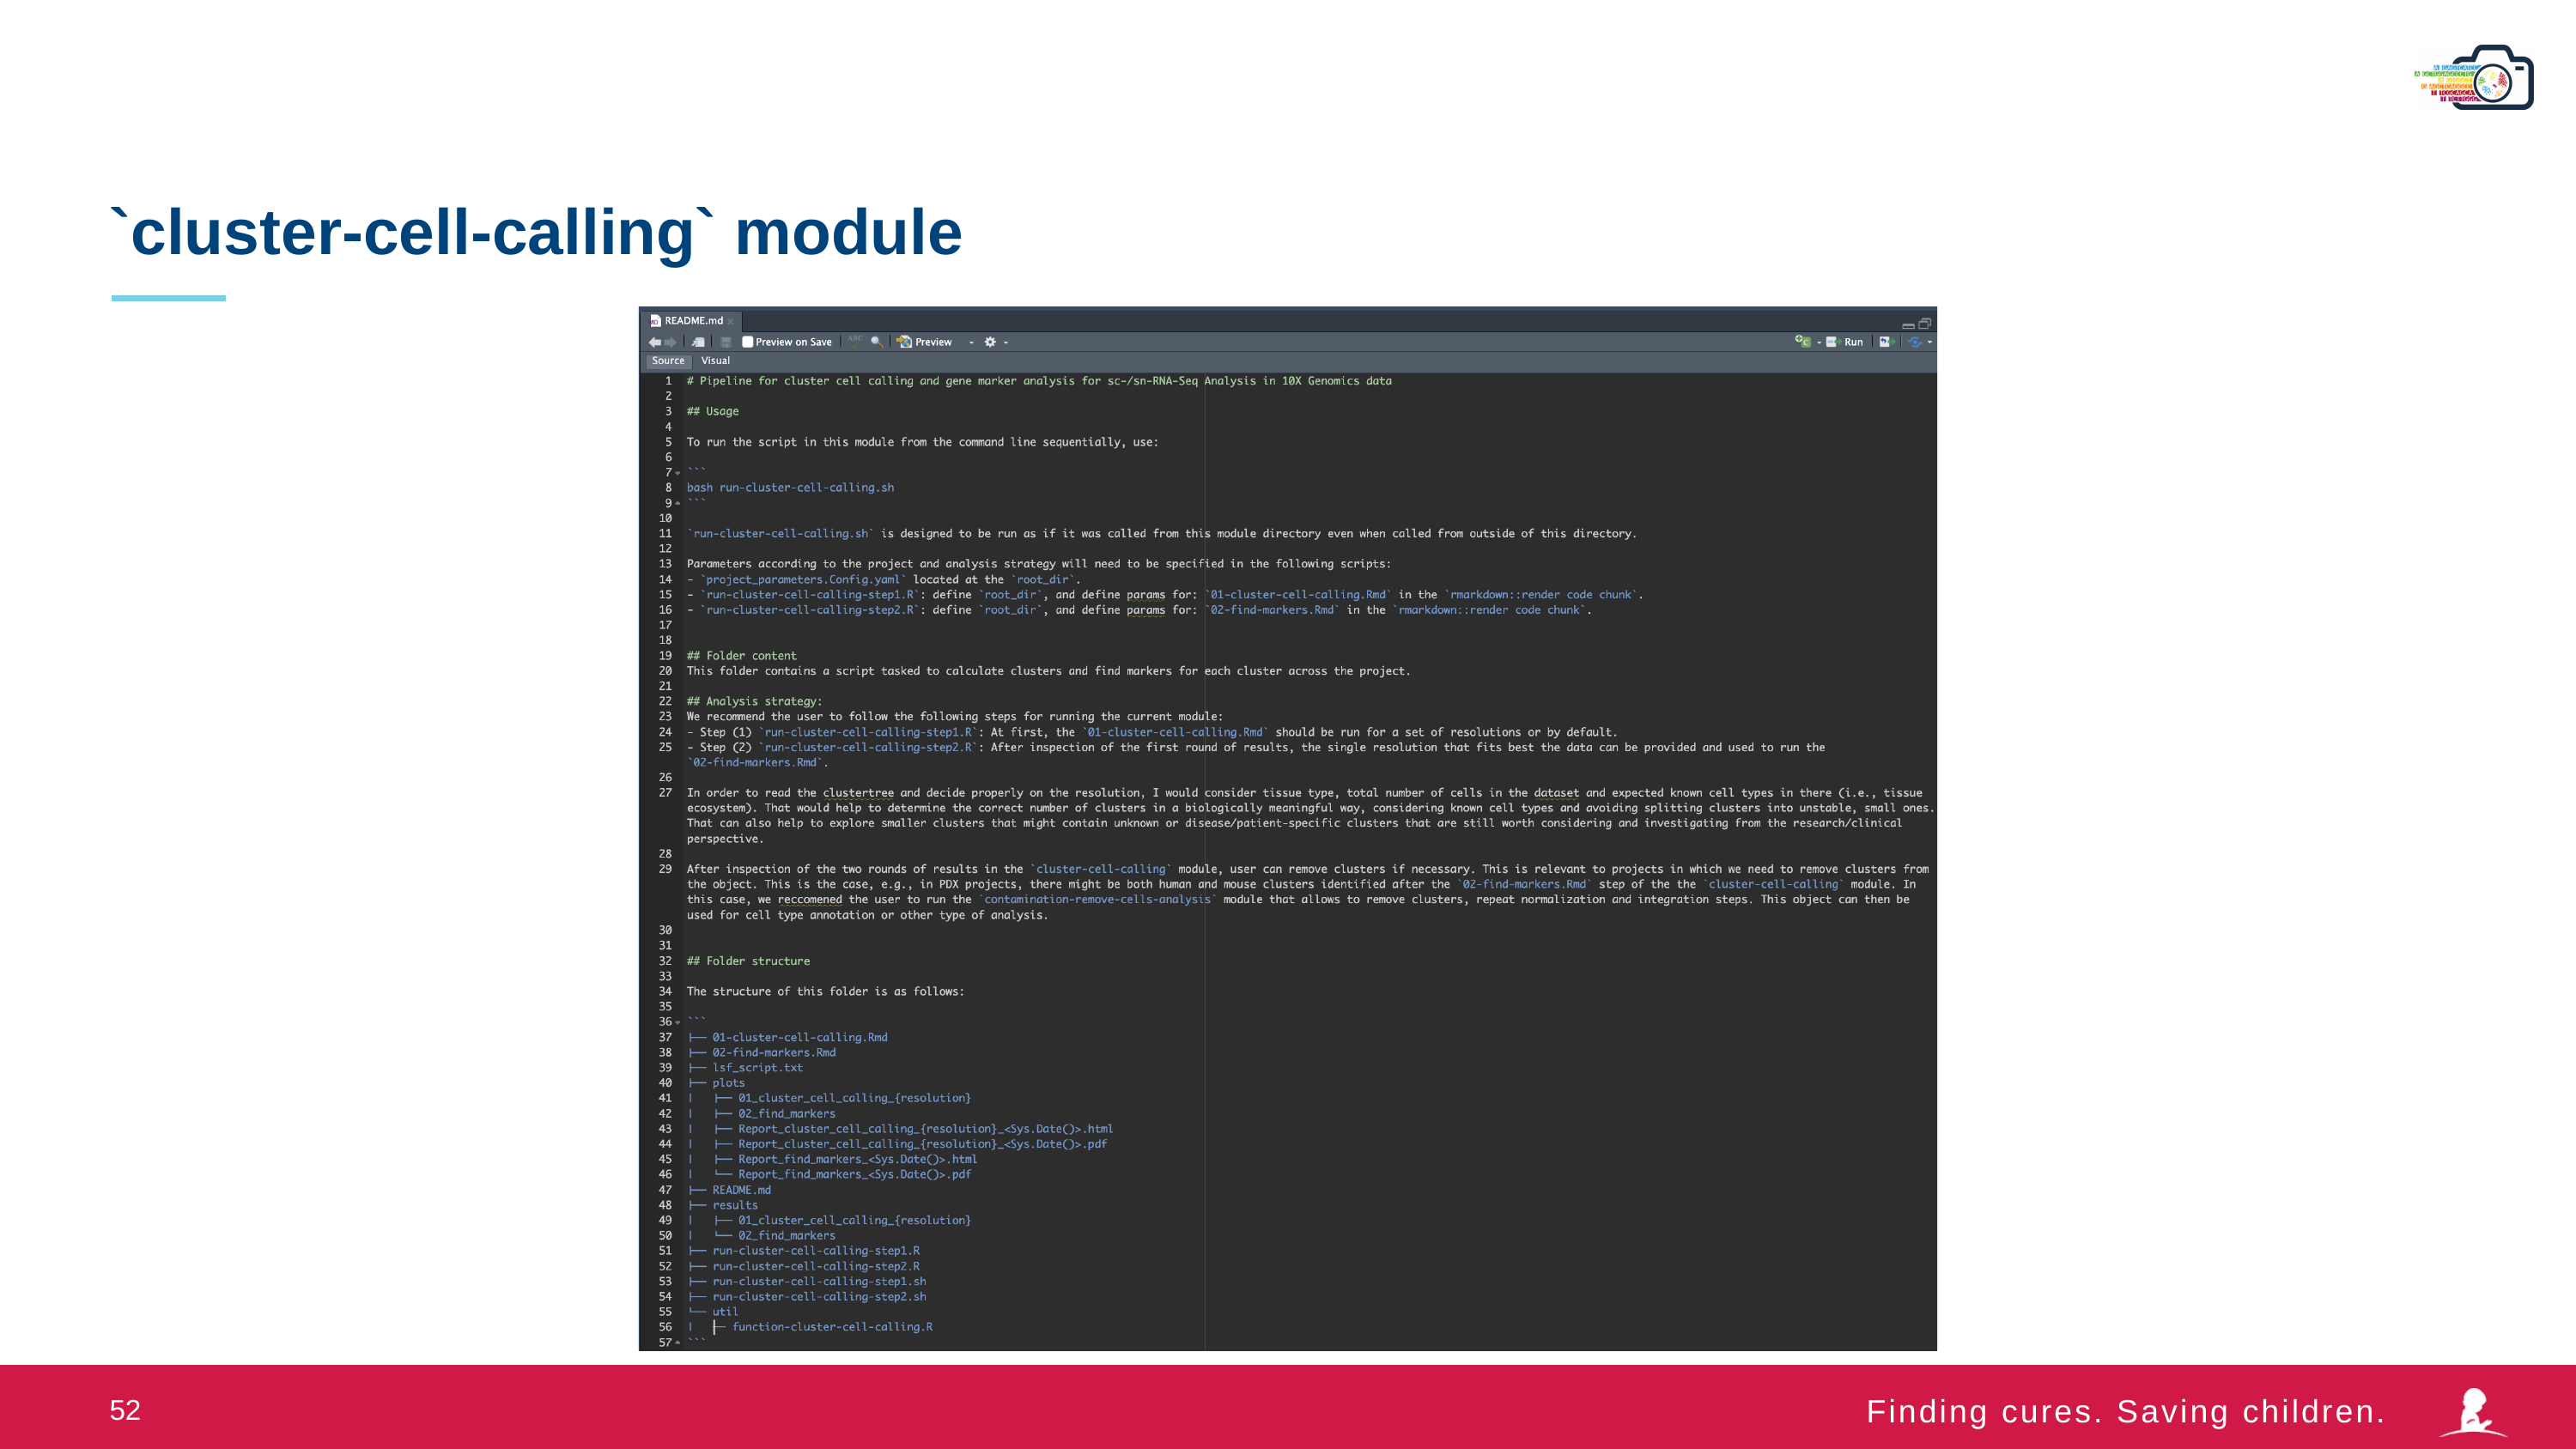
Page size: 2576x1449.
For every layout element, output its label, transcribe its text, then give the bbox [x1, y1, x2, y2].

title `cluster-cell-calling` module [96, 77, 2475, 276]
slide_number 52 [96, 1375, 228, 1442]
picture [2415, 45, 2534, 110]
picture [638, 306, 1938, 1351]
